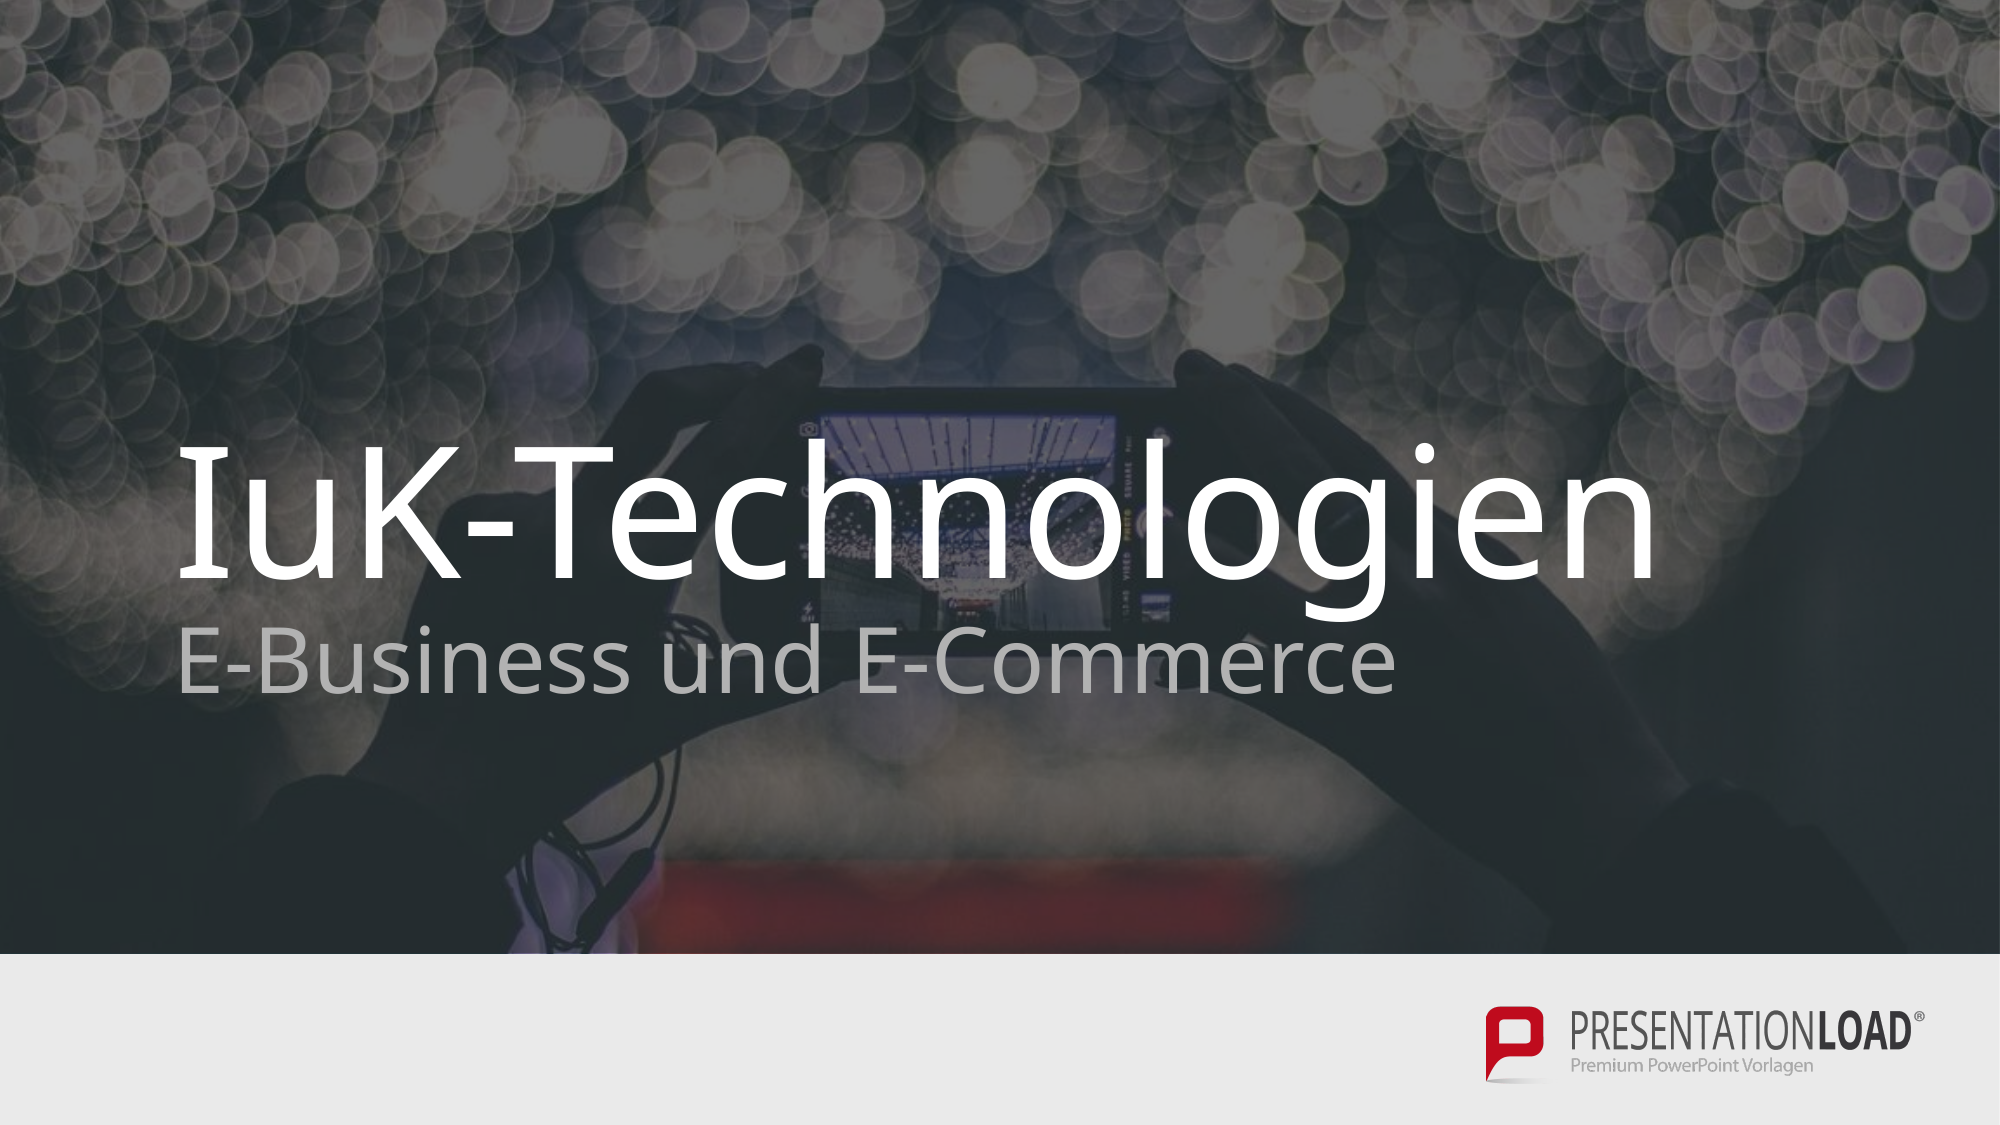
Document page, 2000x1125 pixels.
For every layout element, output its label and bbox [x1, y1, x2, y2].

picture [0, 0, 2000, 954]
picture [1486, 1003, 1926, 1085]
